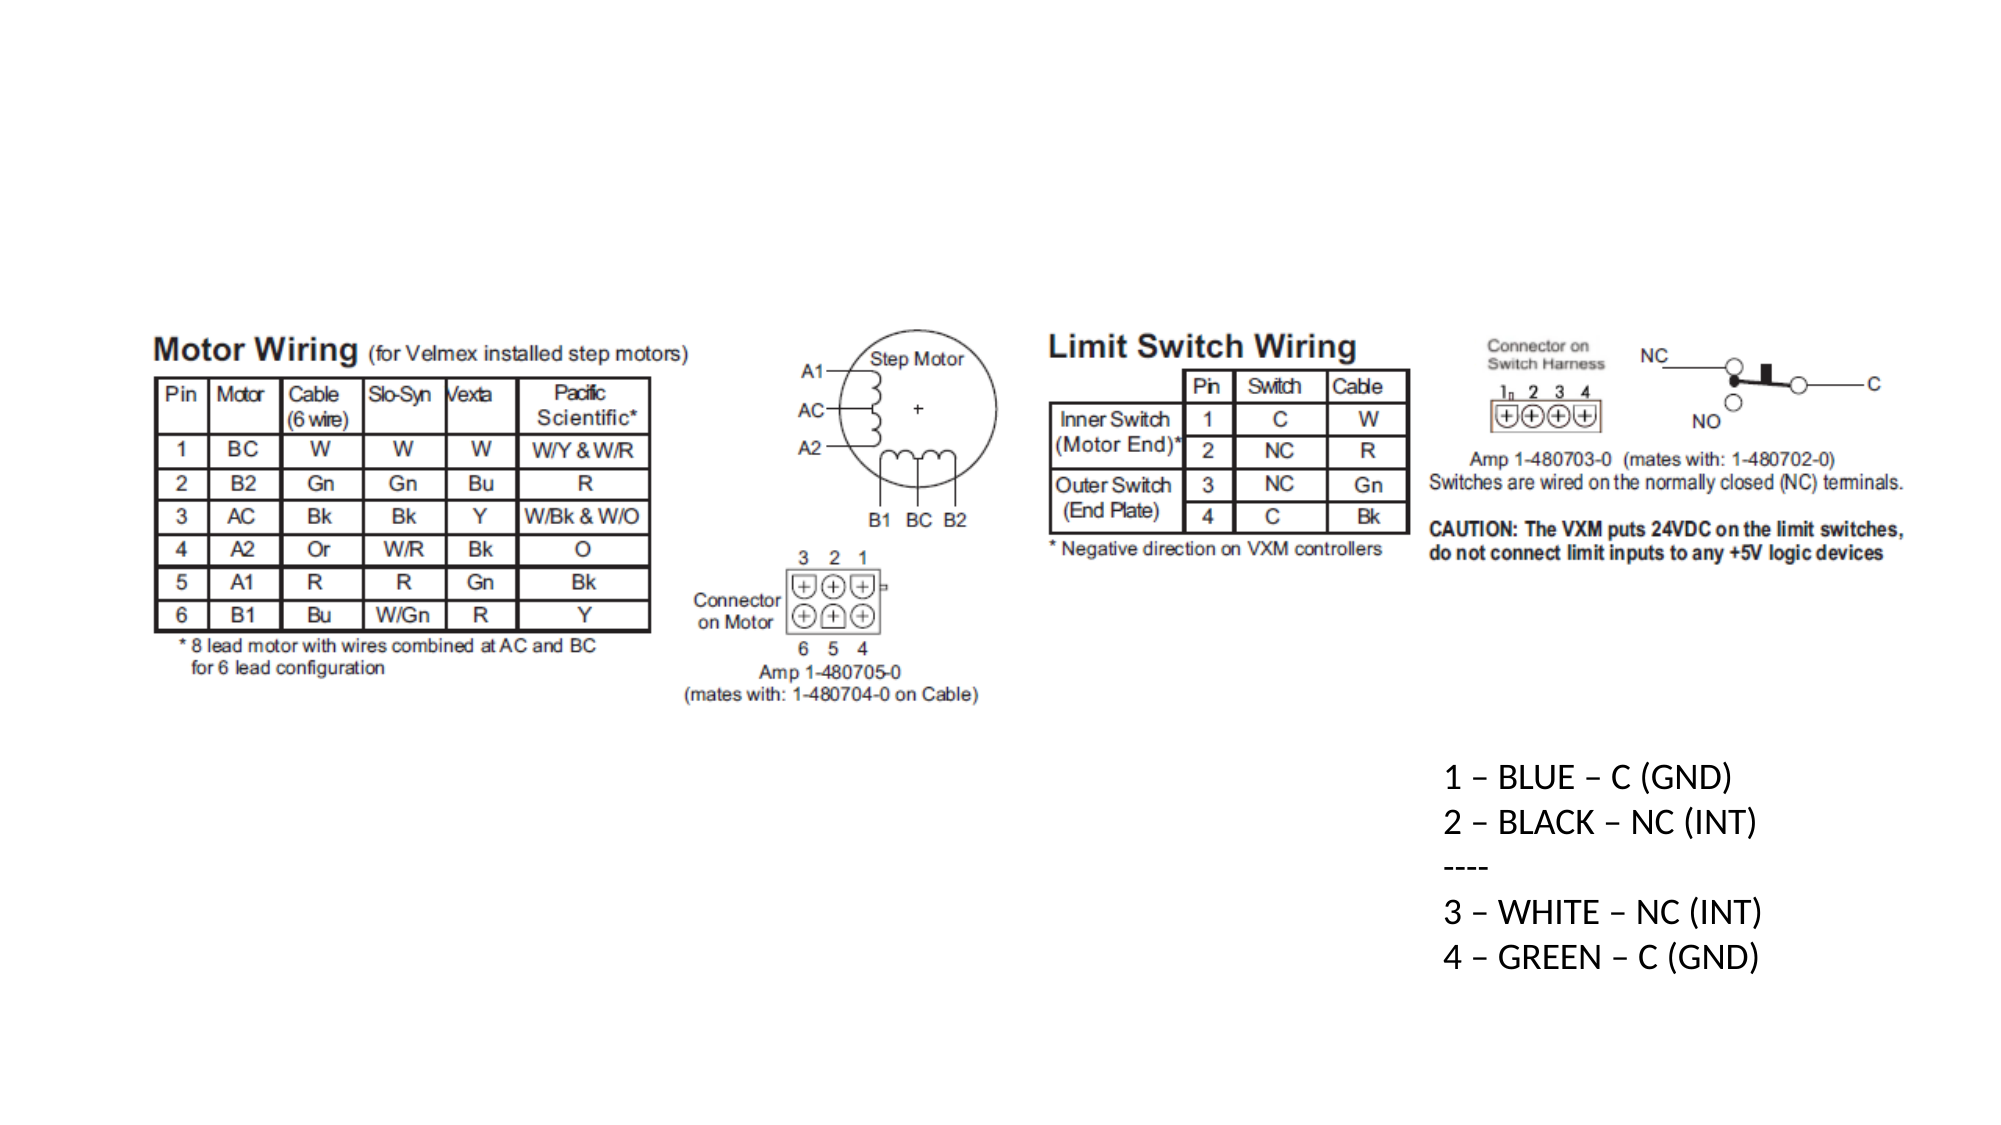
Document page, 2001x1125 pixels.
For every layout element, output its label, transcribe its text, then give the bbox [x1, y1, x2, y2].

text_box 1 – BLUE – C (GND) 2 – BLACK – NC (INT) ---- 3 – WHITE – NC (INT) 4 – GREEN – C (GND) [1428, 744, 1807, 985]
picture [137, 325, 1916, 712]
